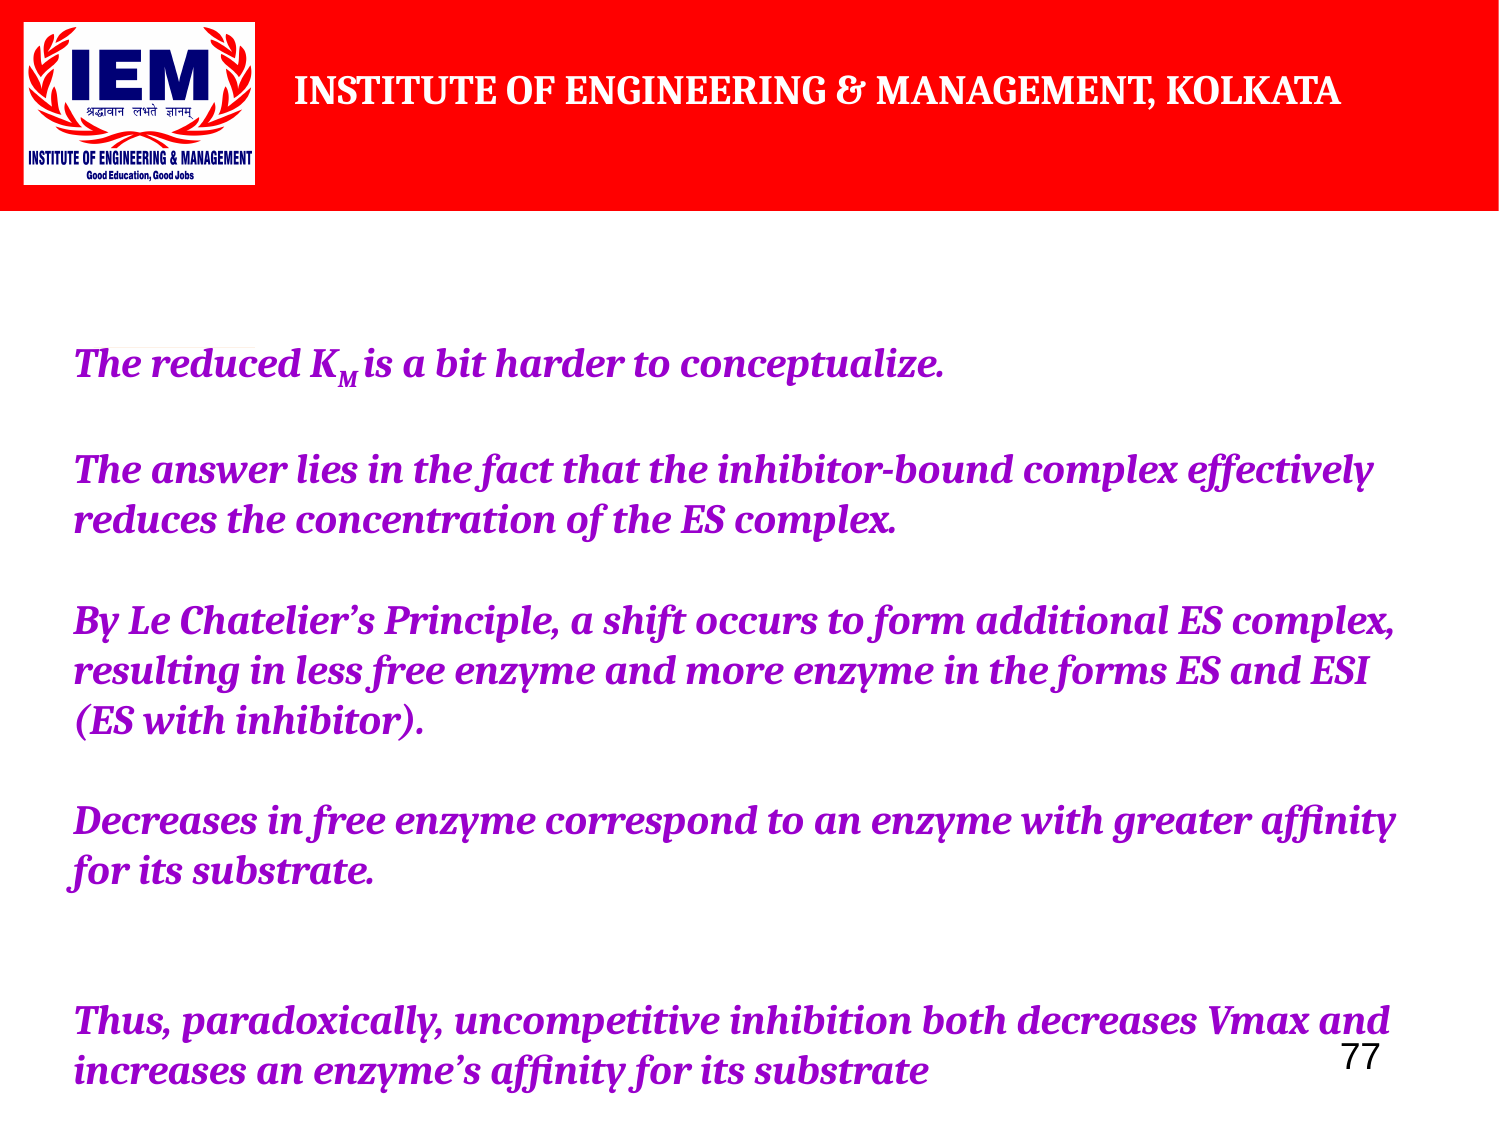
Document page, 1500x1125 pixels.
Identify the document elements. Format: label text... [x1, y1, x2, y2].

text_box The reduced KM is a bit harder to conceptualize. The answer lies in the fact that the inhibitor-bound complex effectively reduces the concentration of the ES complex. By Le Chatelier’s Principle, a shift occurs to form additional ES complex, resulting in less free enzyme and more enzyme in the forms ES and ESI (ES with inhibitor). Decreases in free enzyme correspond to an enzyme with greater affinity for its substrate. Thus, paradoxically, uncompetitive inhibition both decreases Vmax and increases an enzyme’s affinity for its substrate [58, 328, 1418, 1125]
picture [23, 22, 255, 185]
